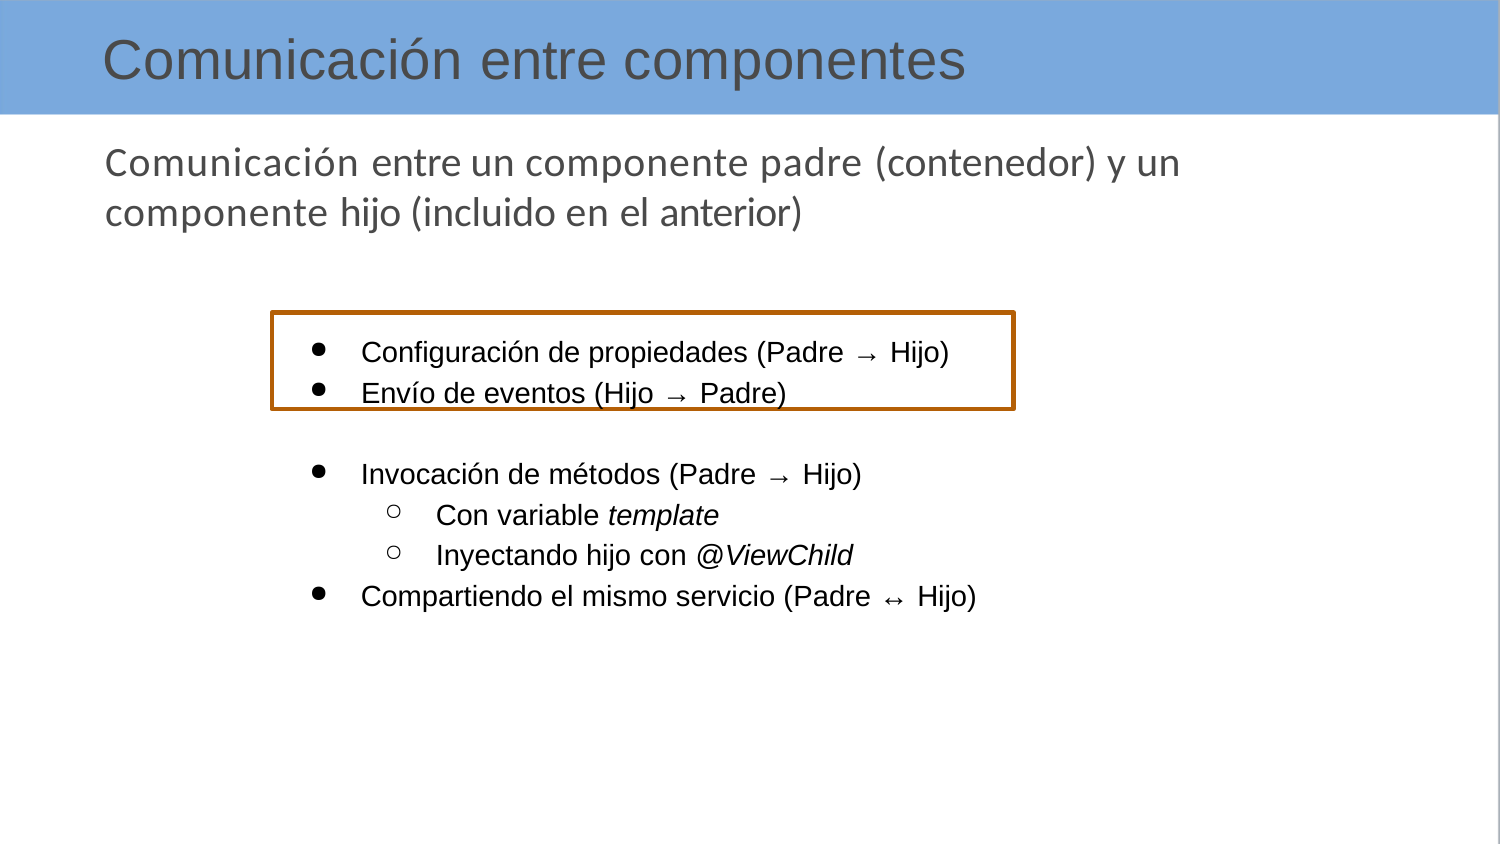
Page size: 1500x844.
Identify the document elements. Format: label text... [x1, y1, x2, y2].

text_box Comunicación entre un componente padre (contenedor) y un componente hijo (incluido en el anterior) [102, 132, 1202, 236]
title Comunicación entre componentes [100, 21, 972, 165]
text_box Configuración de propiedades (Padre → Hijo) Envío de eventos (Hijo → Padre) [271, 312, 1014, 409]
picture [0, 0, 1500, 844]
text_box Invocación de métodos (Padre → Hijo) Con variable template Inyectando hijo con @ViewChild Compartiendo el mismo servicio (Padre ↔ Hijo) [307, 447, 979, 613]
